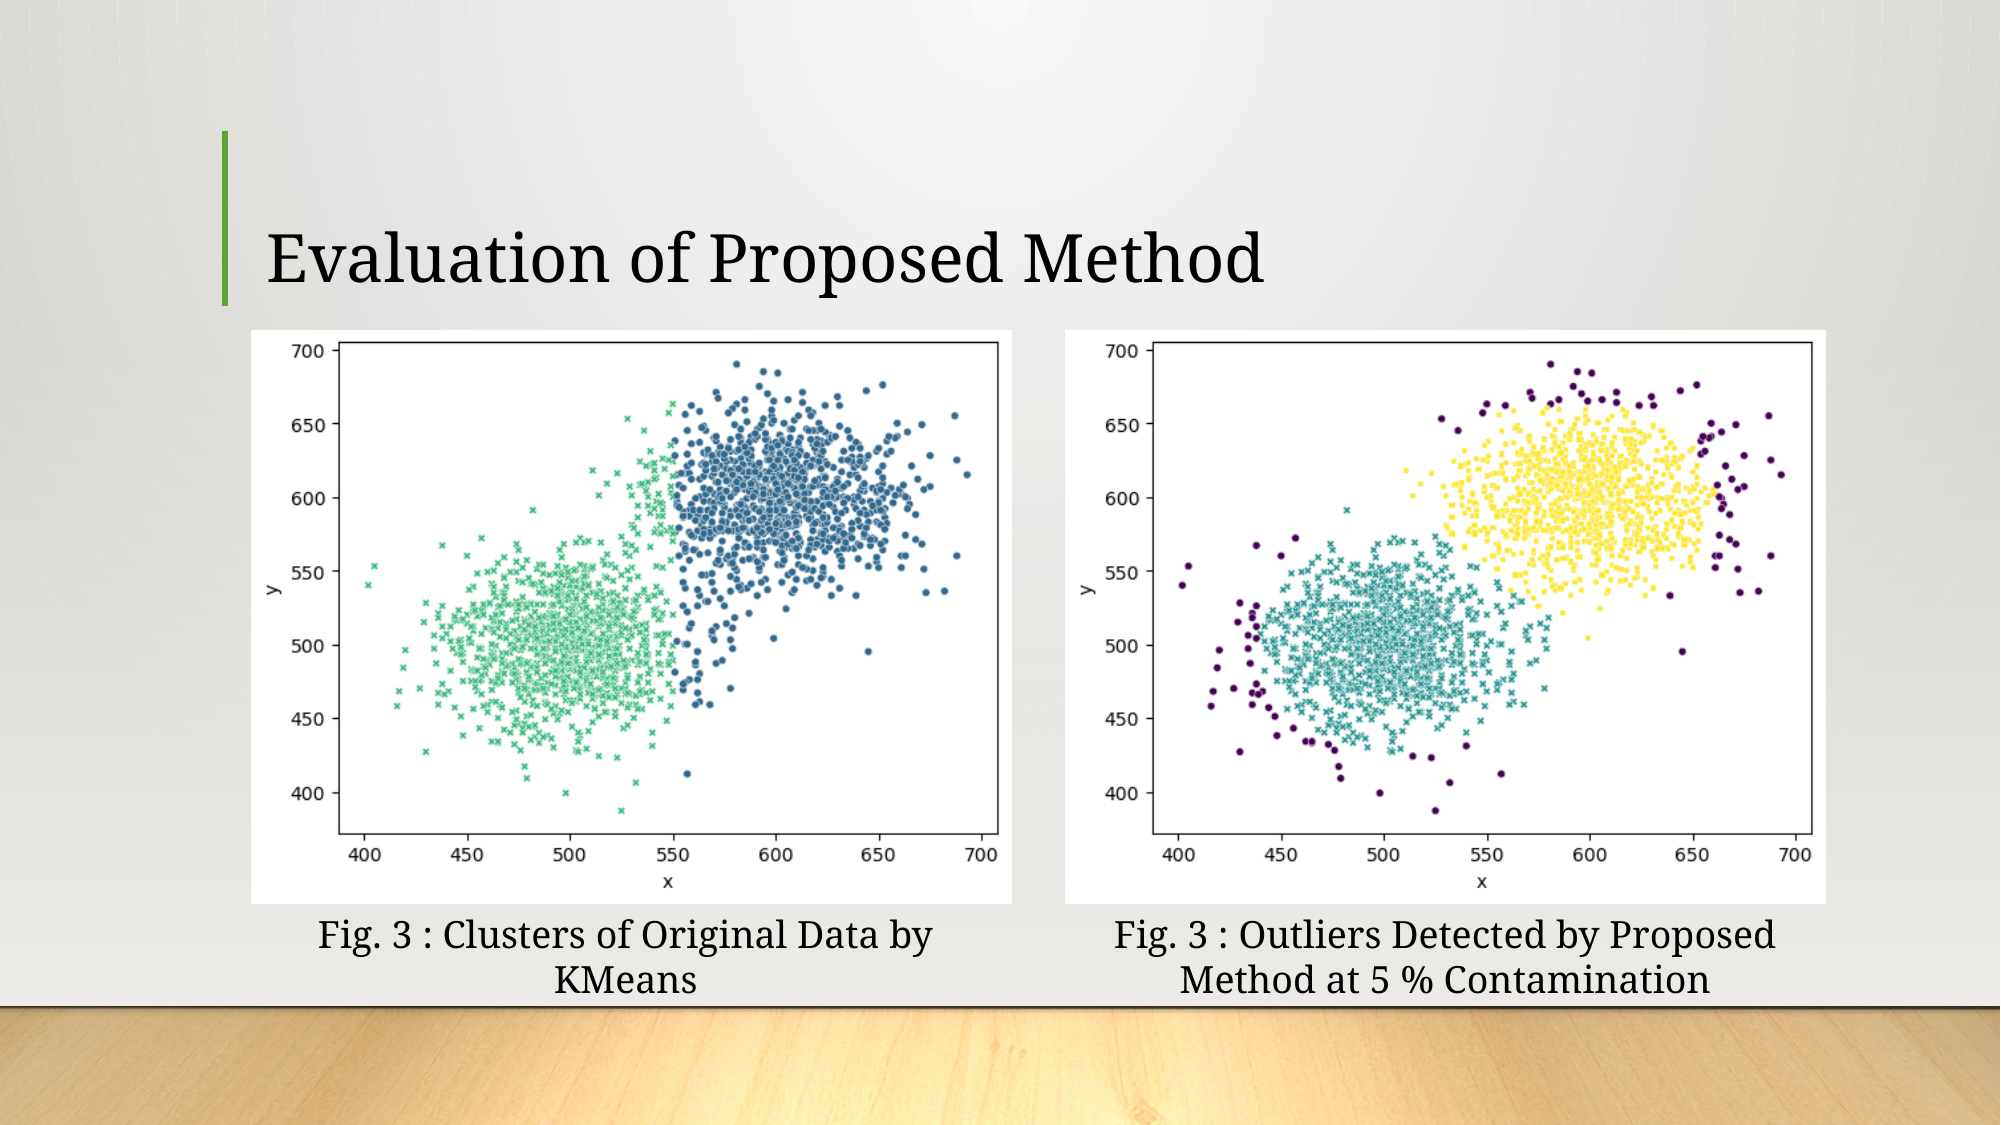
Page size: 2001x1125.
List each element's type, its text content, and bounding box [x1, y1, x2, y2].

title Evaluation of Proposed Method [251, 131, 1814, 305]
picture [251, 330, 1012, 904]
picture [1065, 330, 1826, 904]
picture [0, 1006, 2000, 1125]
text_box Fig. 3 : Clusters of Original Data by KMeans [251, 904, 1000, 1009]
text_box Fig. 3 : Outliers Detected by Proposed Method at 5 % Contamination [1077, 904, 1814, 1009]
